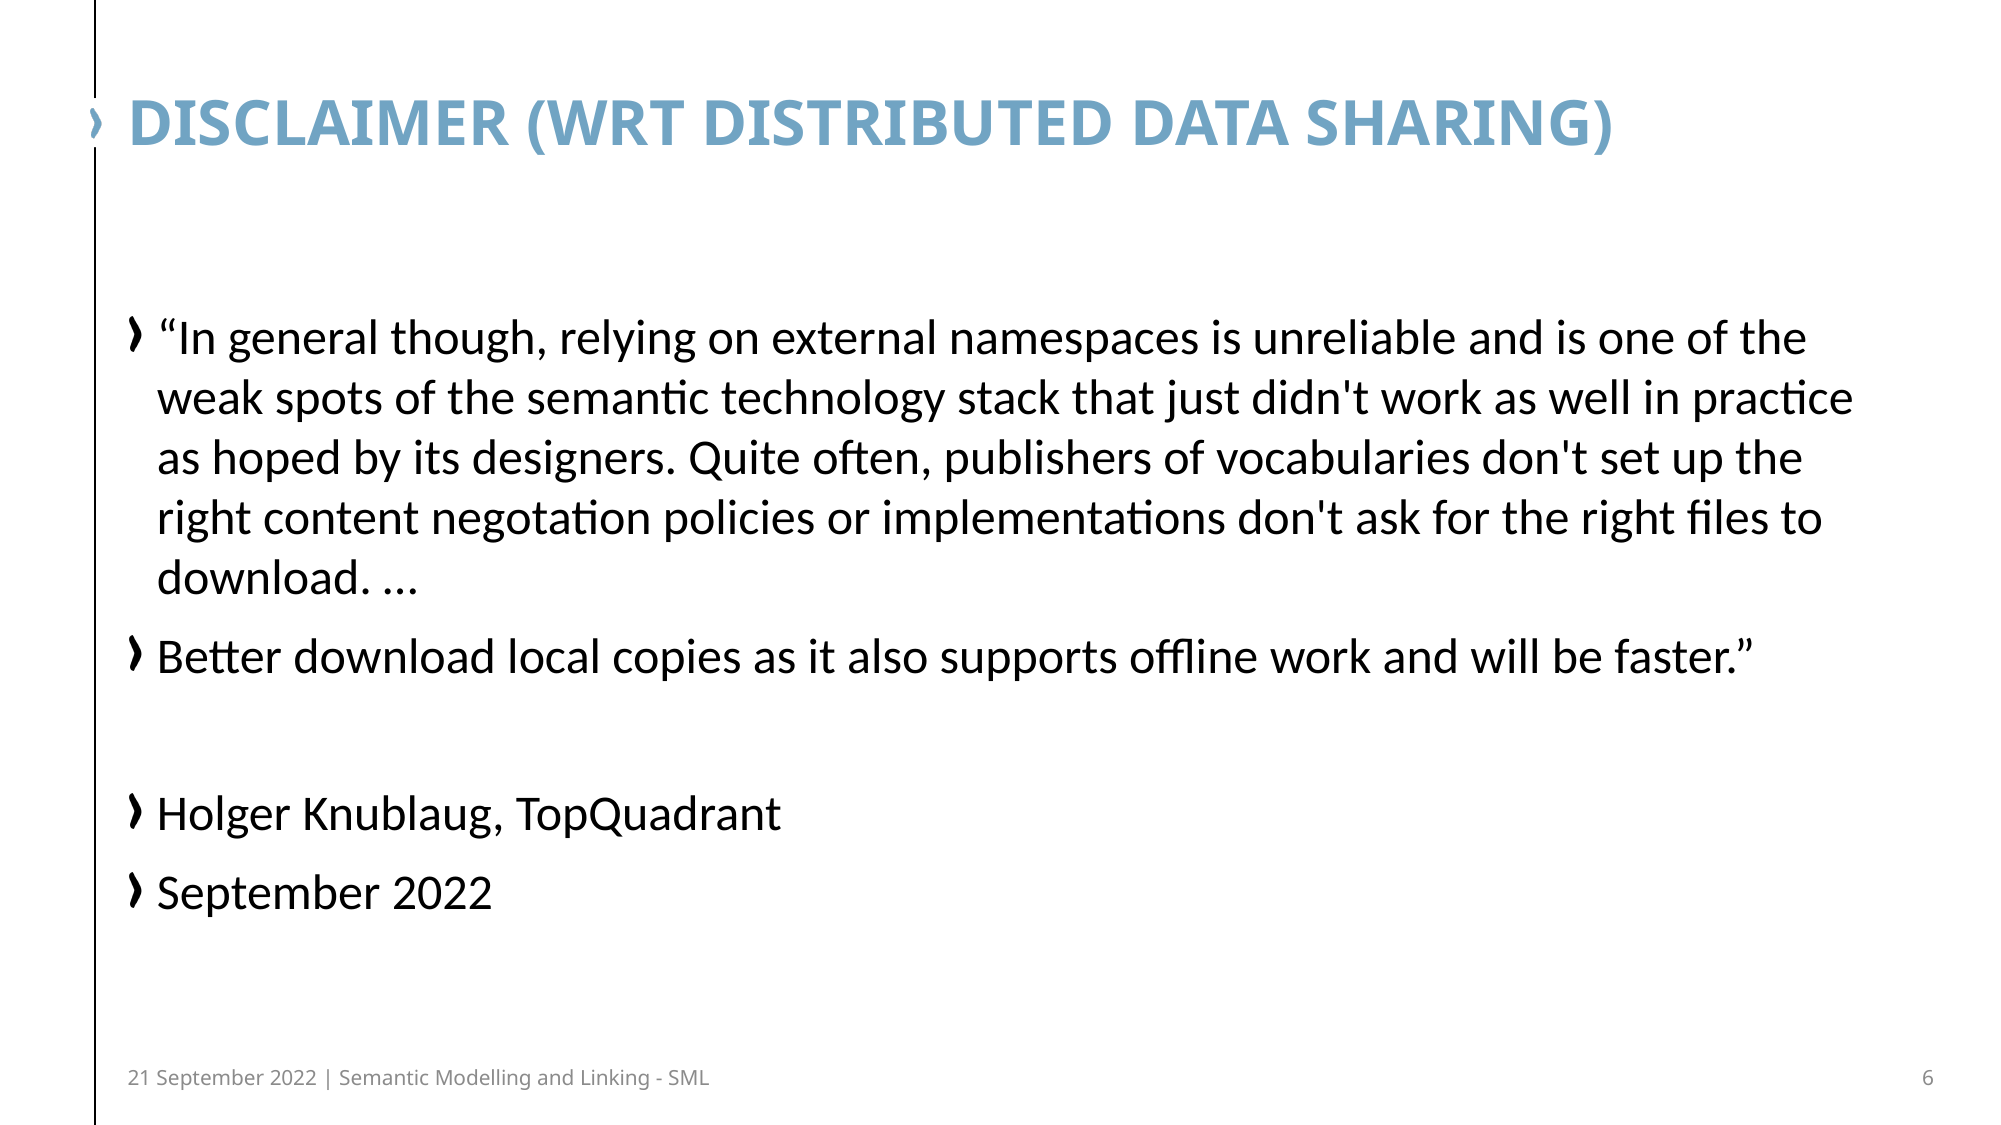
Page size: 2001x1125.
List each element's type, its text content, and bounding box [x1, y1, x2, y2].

slide_number 6 [1907, 1063, 1977, 1094]
picture [127, 793, 142, 829]
picture [88, 106, 102, 140]
picture [127, 872, 142, 908]
picture [127, 635, 142, 671]
title Disclaimer (wrt distributed data sharing) [127, 101, 1904, 146]
list “In general though, relying on external namespaces is unreliable and is one of the weak spots of the semantic technology stack that just didn't work as well in practice as hoped by its designers. Quite often, publishers of vocabularies don't set up the right content negotation policies or implementations don't ask for the right files to download. … Better download local copies as it also supports offline work and will be faster.” Holger Knublaug, TopQuadrant September 2022 [127, 304, 1904, 1033]
footer 21 September 2022 | Semantic Modelling and Linking - SML [127, 1063, 1000, 1094]
picture [127, 316, 142, 352]
